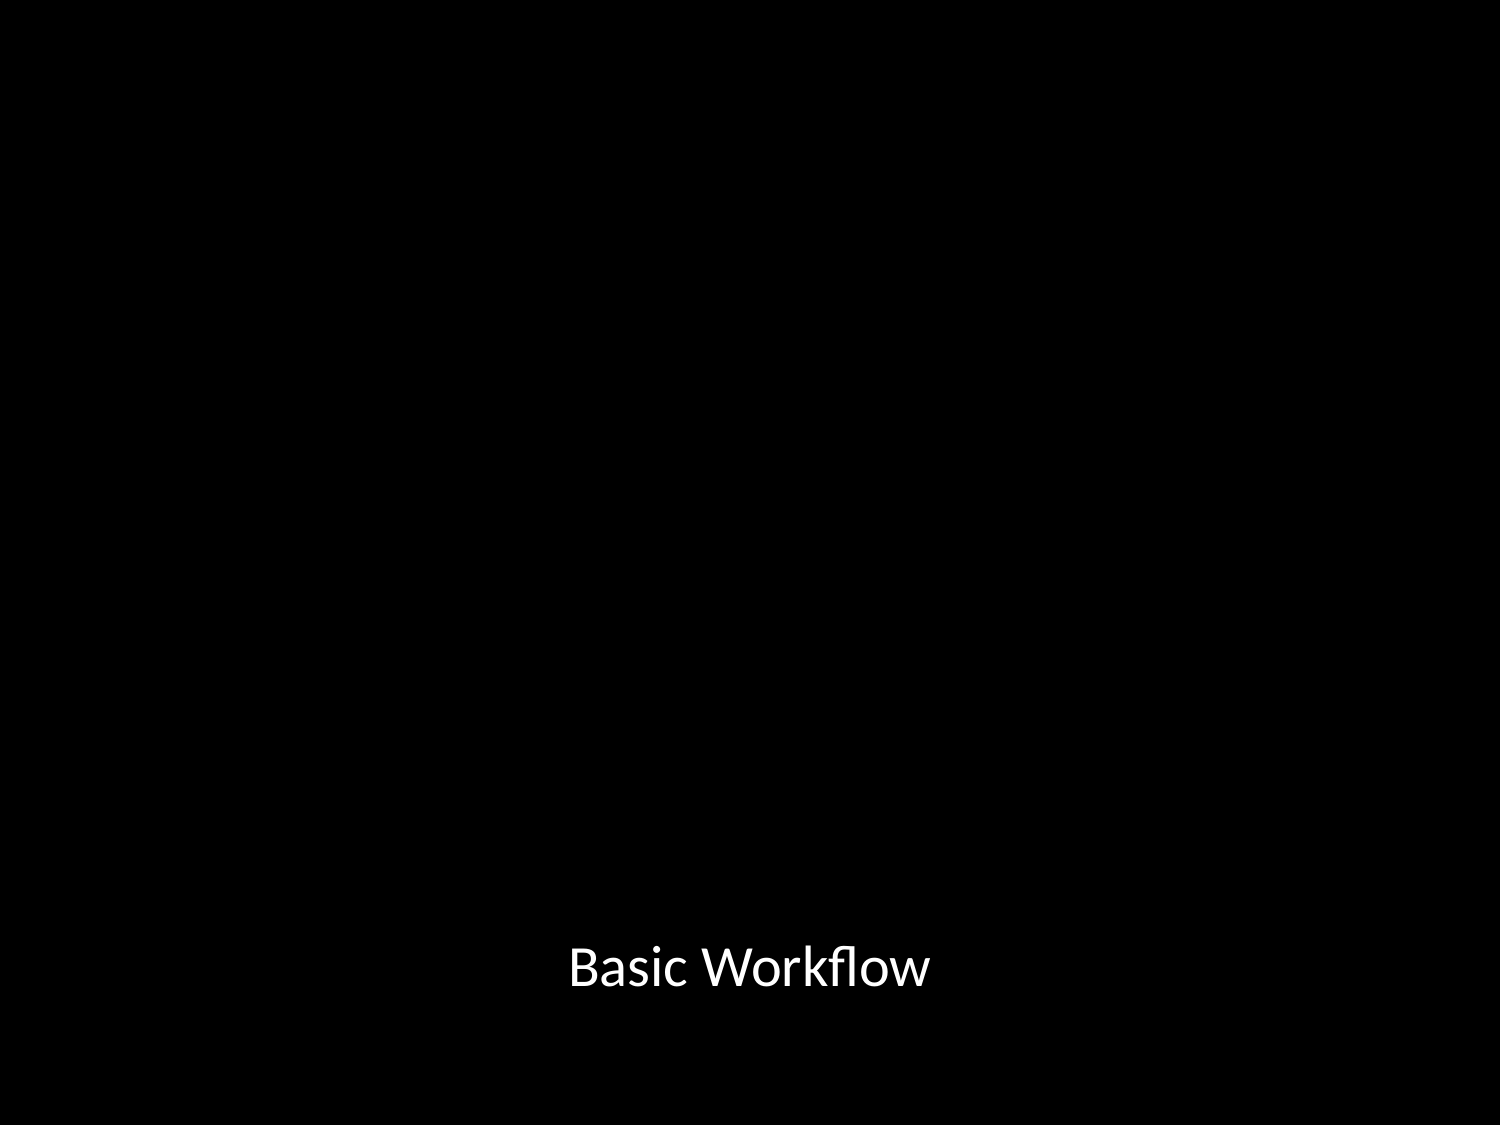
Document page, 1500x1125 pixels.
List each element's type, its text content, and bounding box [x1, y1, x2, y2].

title Basic Workflow [78, 914, 1422, 1020]
